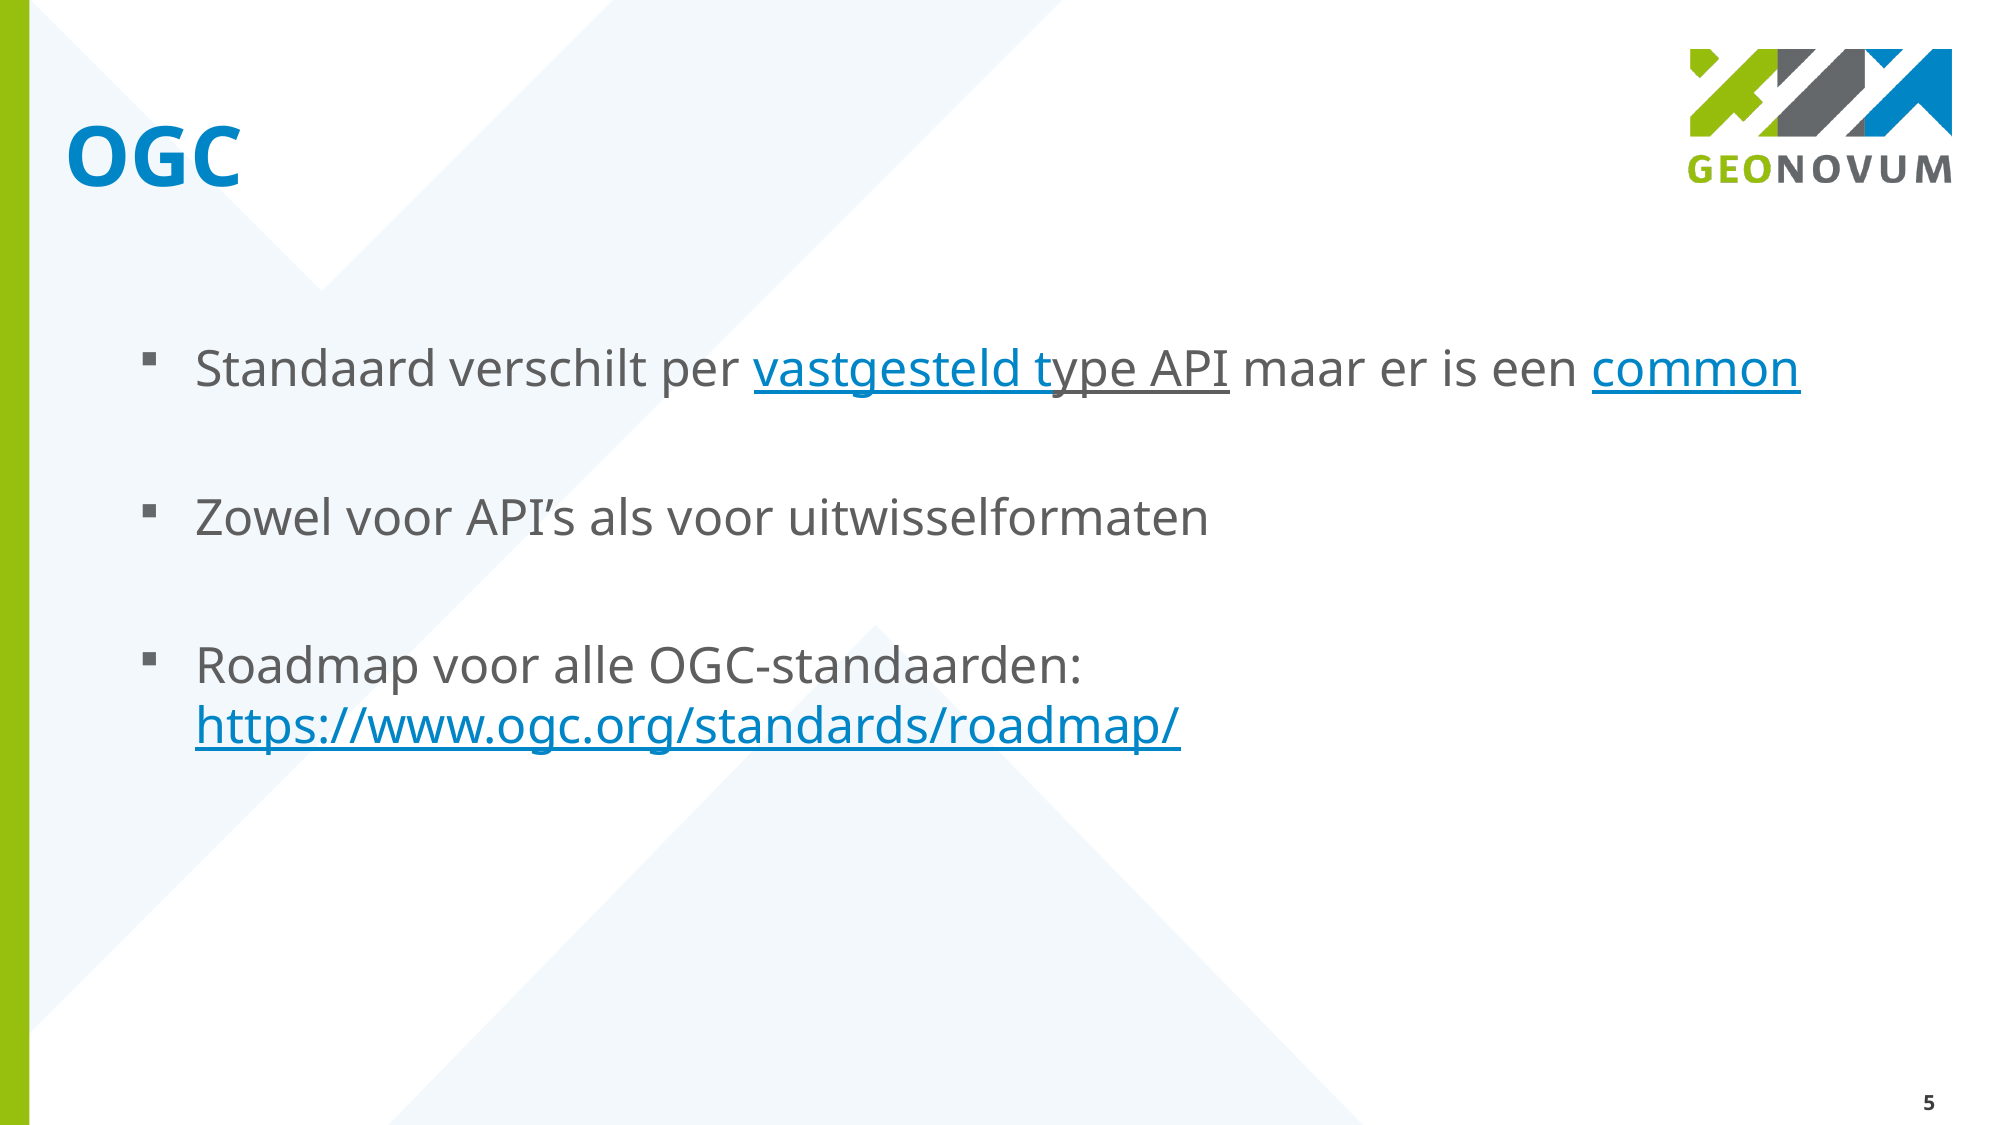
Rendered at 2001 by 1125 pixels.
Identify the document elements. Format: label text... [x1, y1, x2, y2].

title OGC [49, 0, 1654, 210]
list Standaard verschilt per vastgesteld type API maar er is een common Zowel voor API’s als voor uitwisselformaten Roadmap voor alle OGC-standaarden: https://www.ogc.org/standards/roadmap/ [49, 249, 1951, 1059]
picture [1686, 49, 1955, 186]
slide_number 5 [1824, 1088, 1951, 1120]
